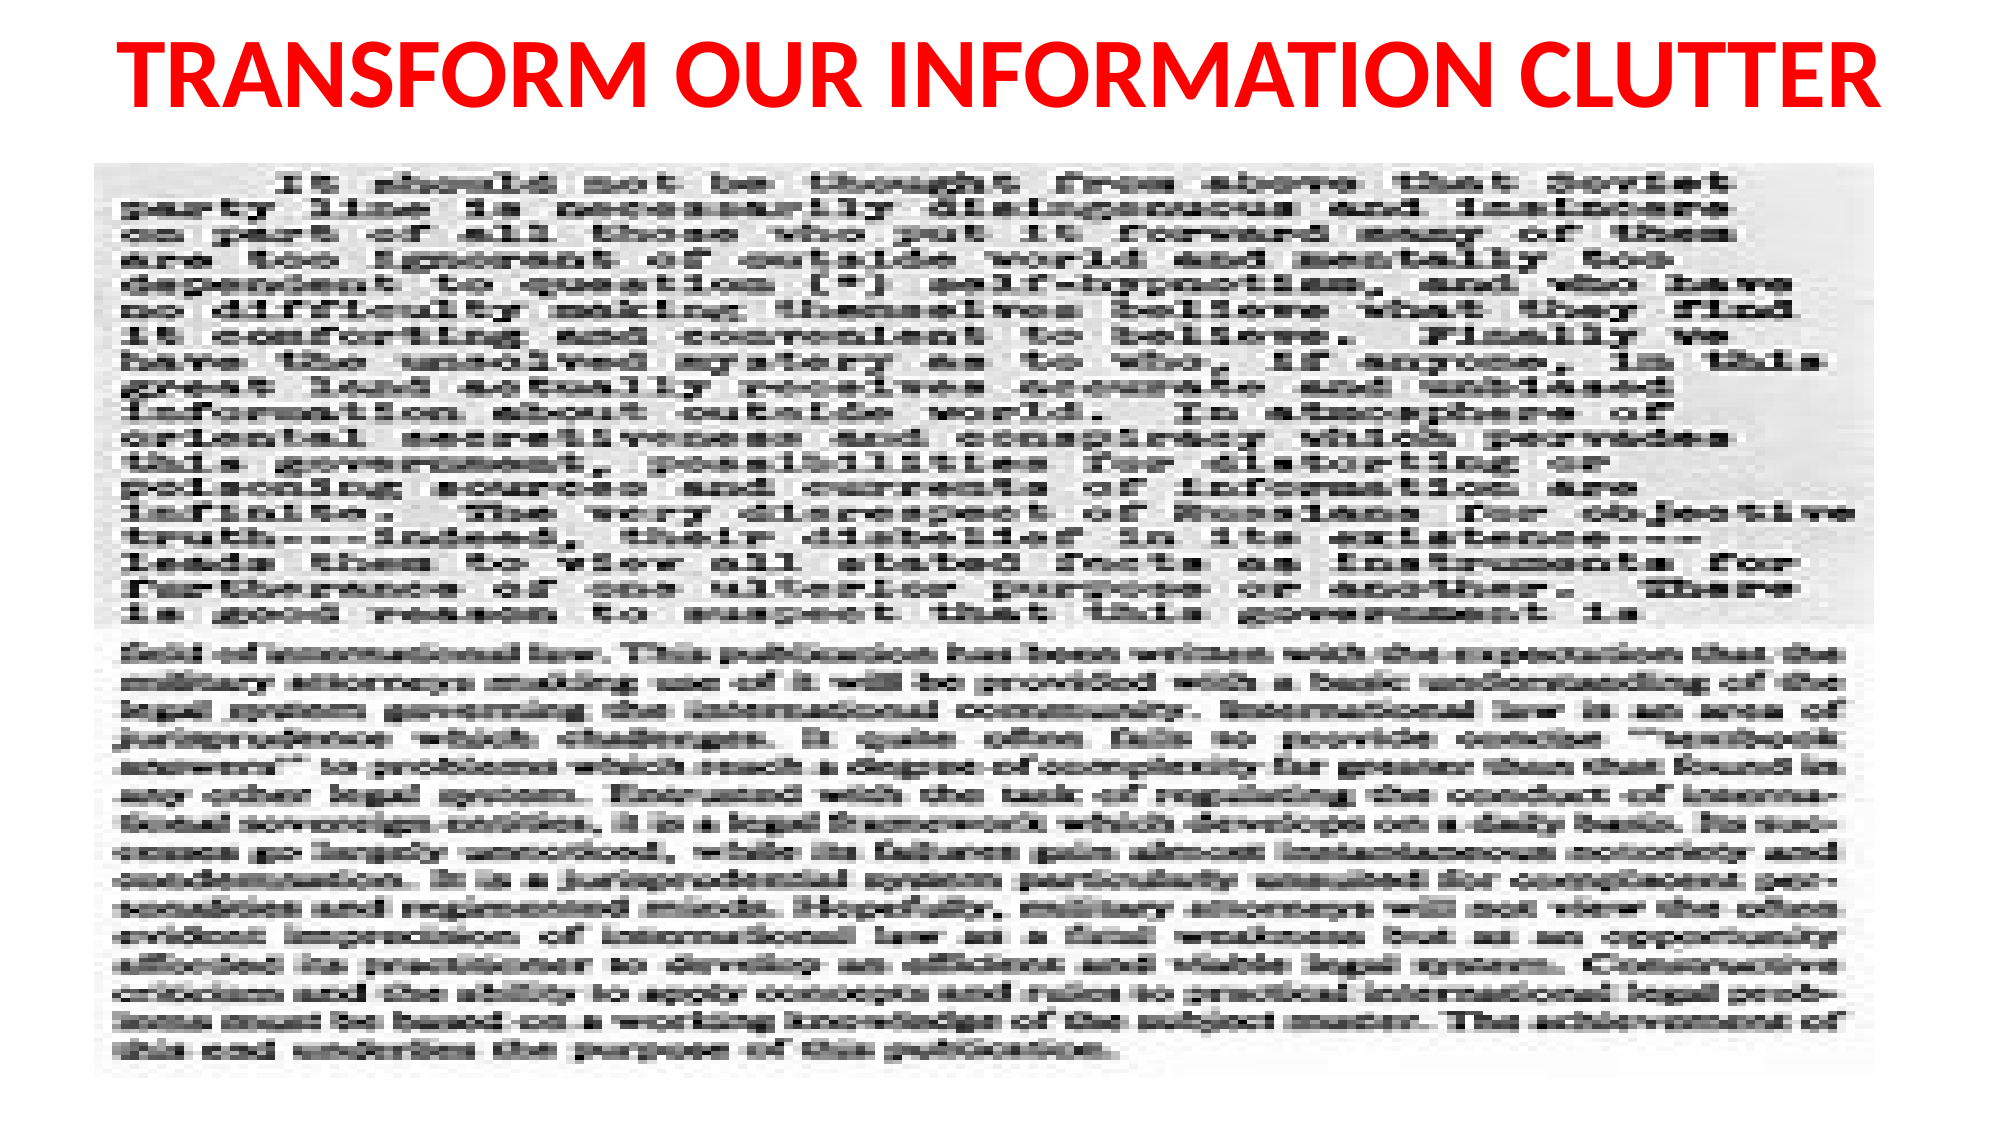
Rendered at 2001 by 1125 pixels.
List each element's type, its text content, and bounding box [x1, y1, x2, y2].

picture [93, 163, 1874, 1079]
text_box TRANSFORM OUR INFORMATION CLUTTER [0, 0, 2000, 135]
